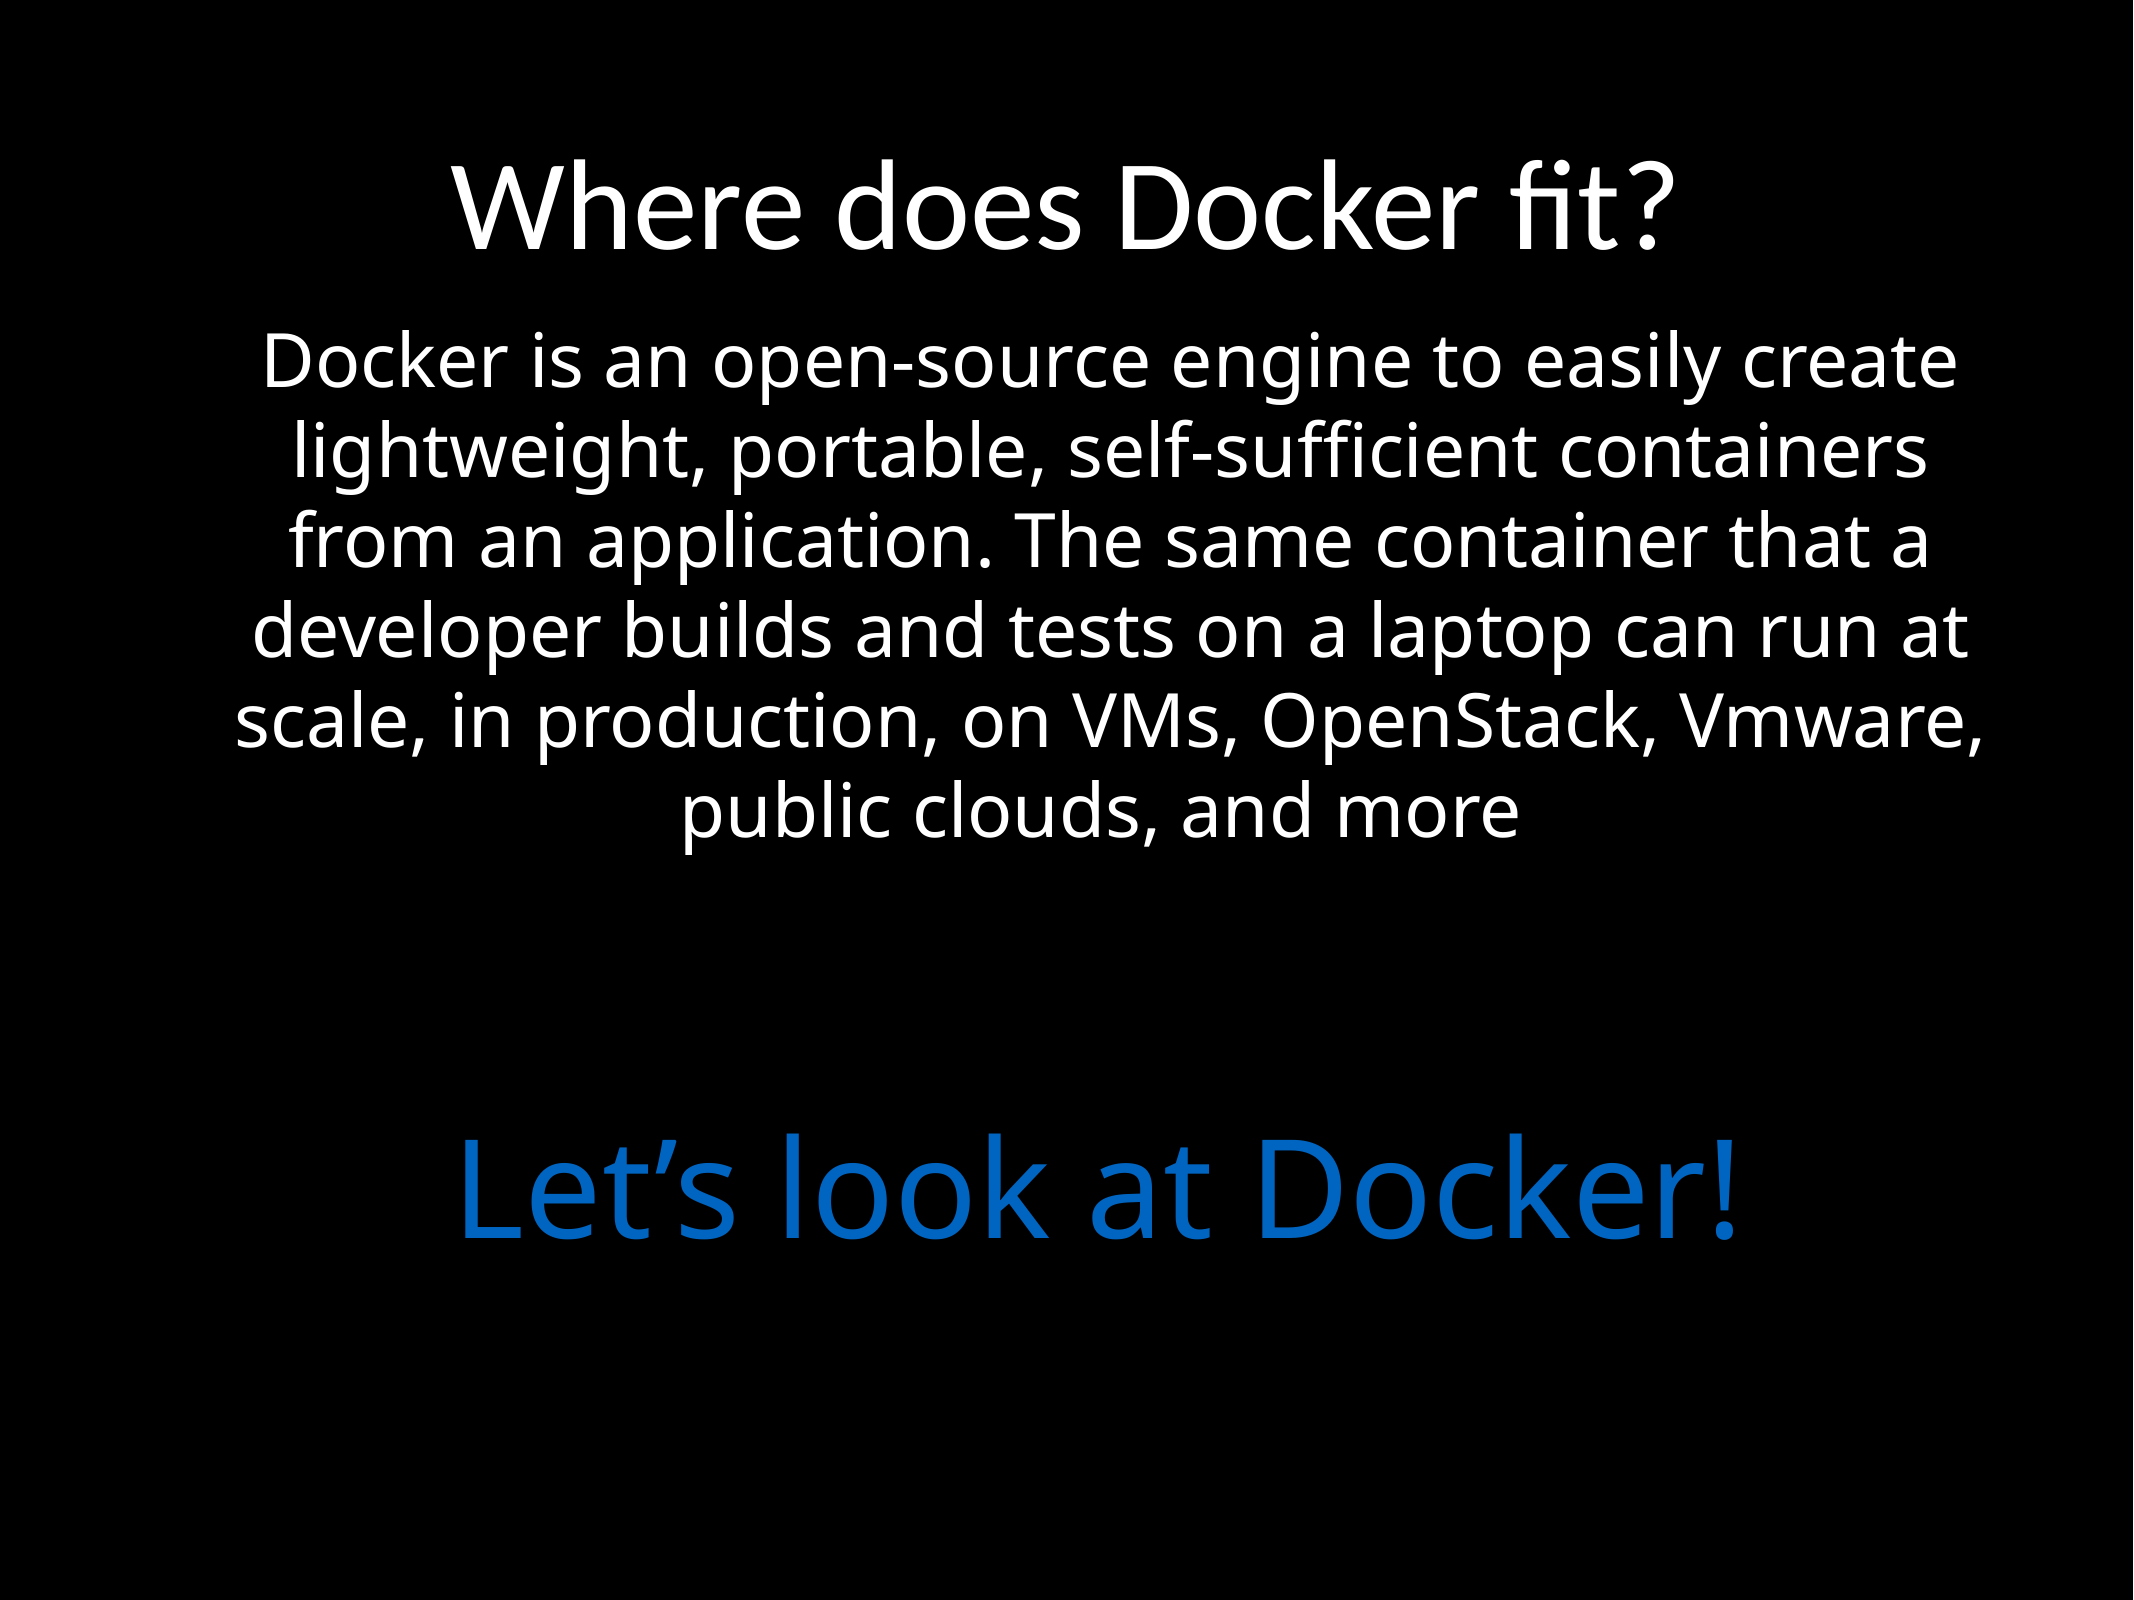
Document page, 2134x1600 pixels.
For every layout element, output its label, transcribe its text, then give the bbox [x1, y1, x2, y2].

text_box Let’s look at Docker! [195, 1092, 2003, 1274]
text_box Docker is an open-source engine to easily create lightweight, portable, self-sufficient containers from an application. The same container that a developer builds and tests on a laptop can run at scale, in production, on VMs, OpenStack, Vmware, public clouds, and more [195, 304, 2027, 862]
title Where does Docker fit? [106, 20, 2028, 374]
